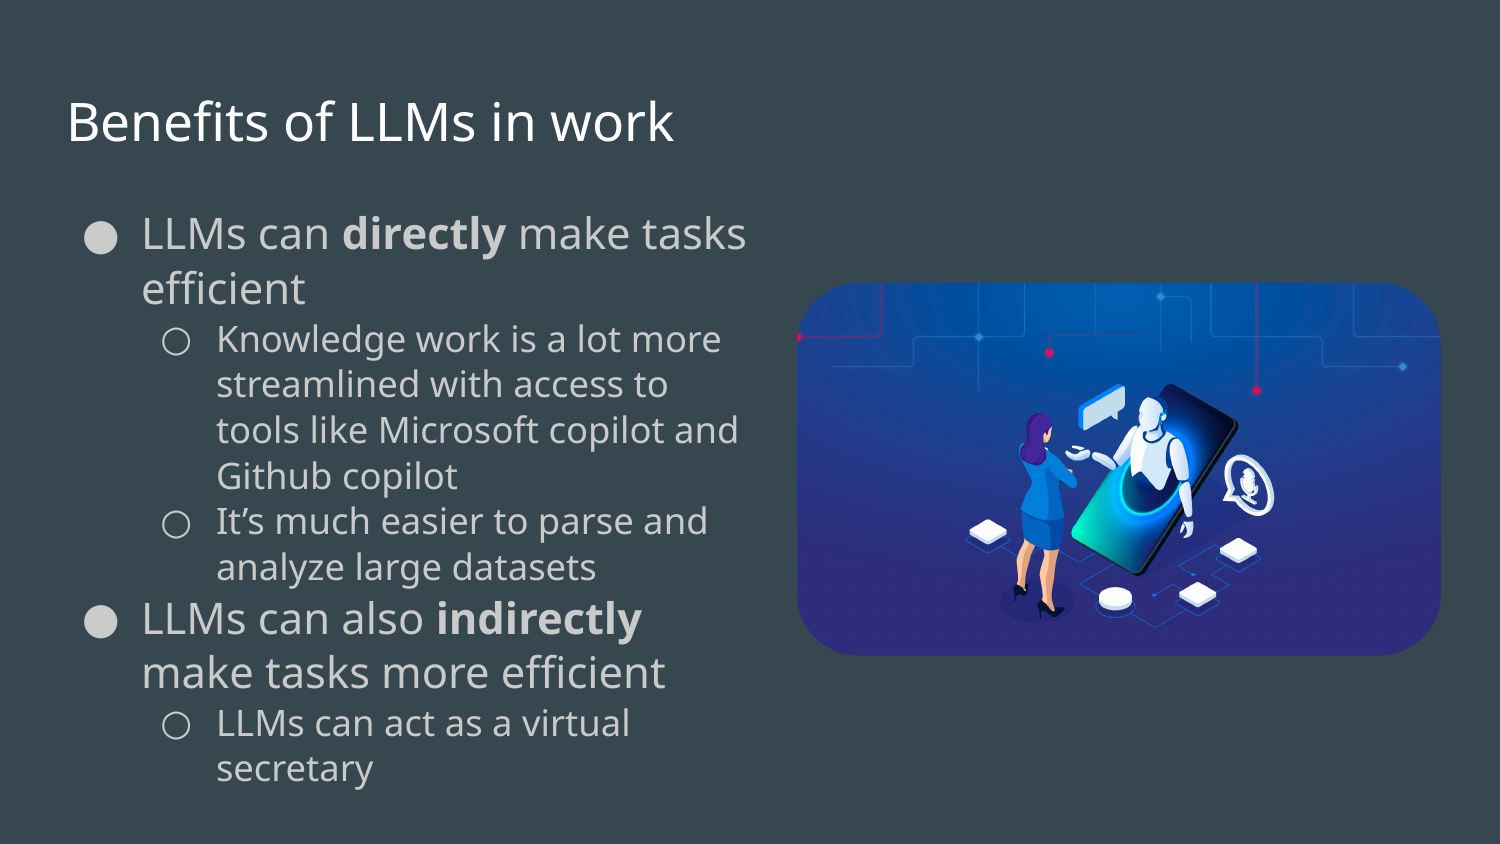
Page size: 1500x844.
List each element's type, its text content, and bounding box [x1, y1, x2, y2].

picture [796, 282, 1442, 656]
list LLMs can directly make tasks efficient Knowledge work is a lot more streamlined with access to tools like Microsoft copilot and Github copilot It’s much easier to parse and analyze large datasets LLMs can also indirectly make tasks more efficient LLMs can act as a virtual secretary [51, 189, 765, 750]
title Benefits of LLMs in work [51, 72, 1449, 167]
